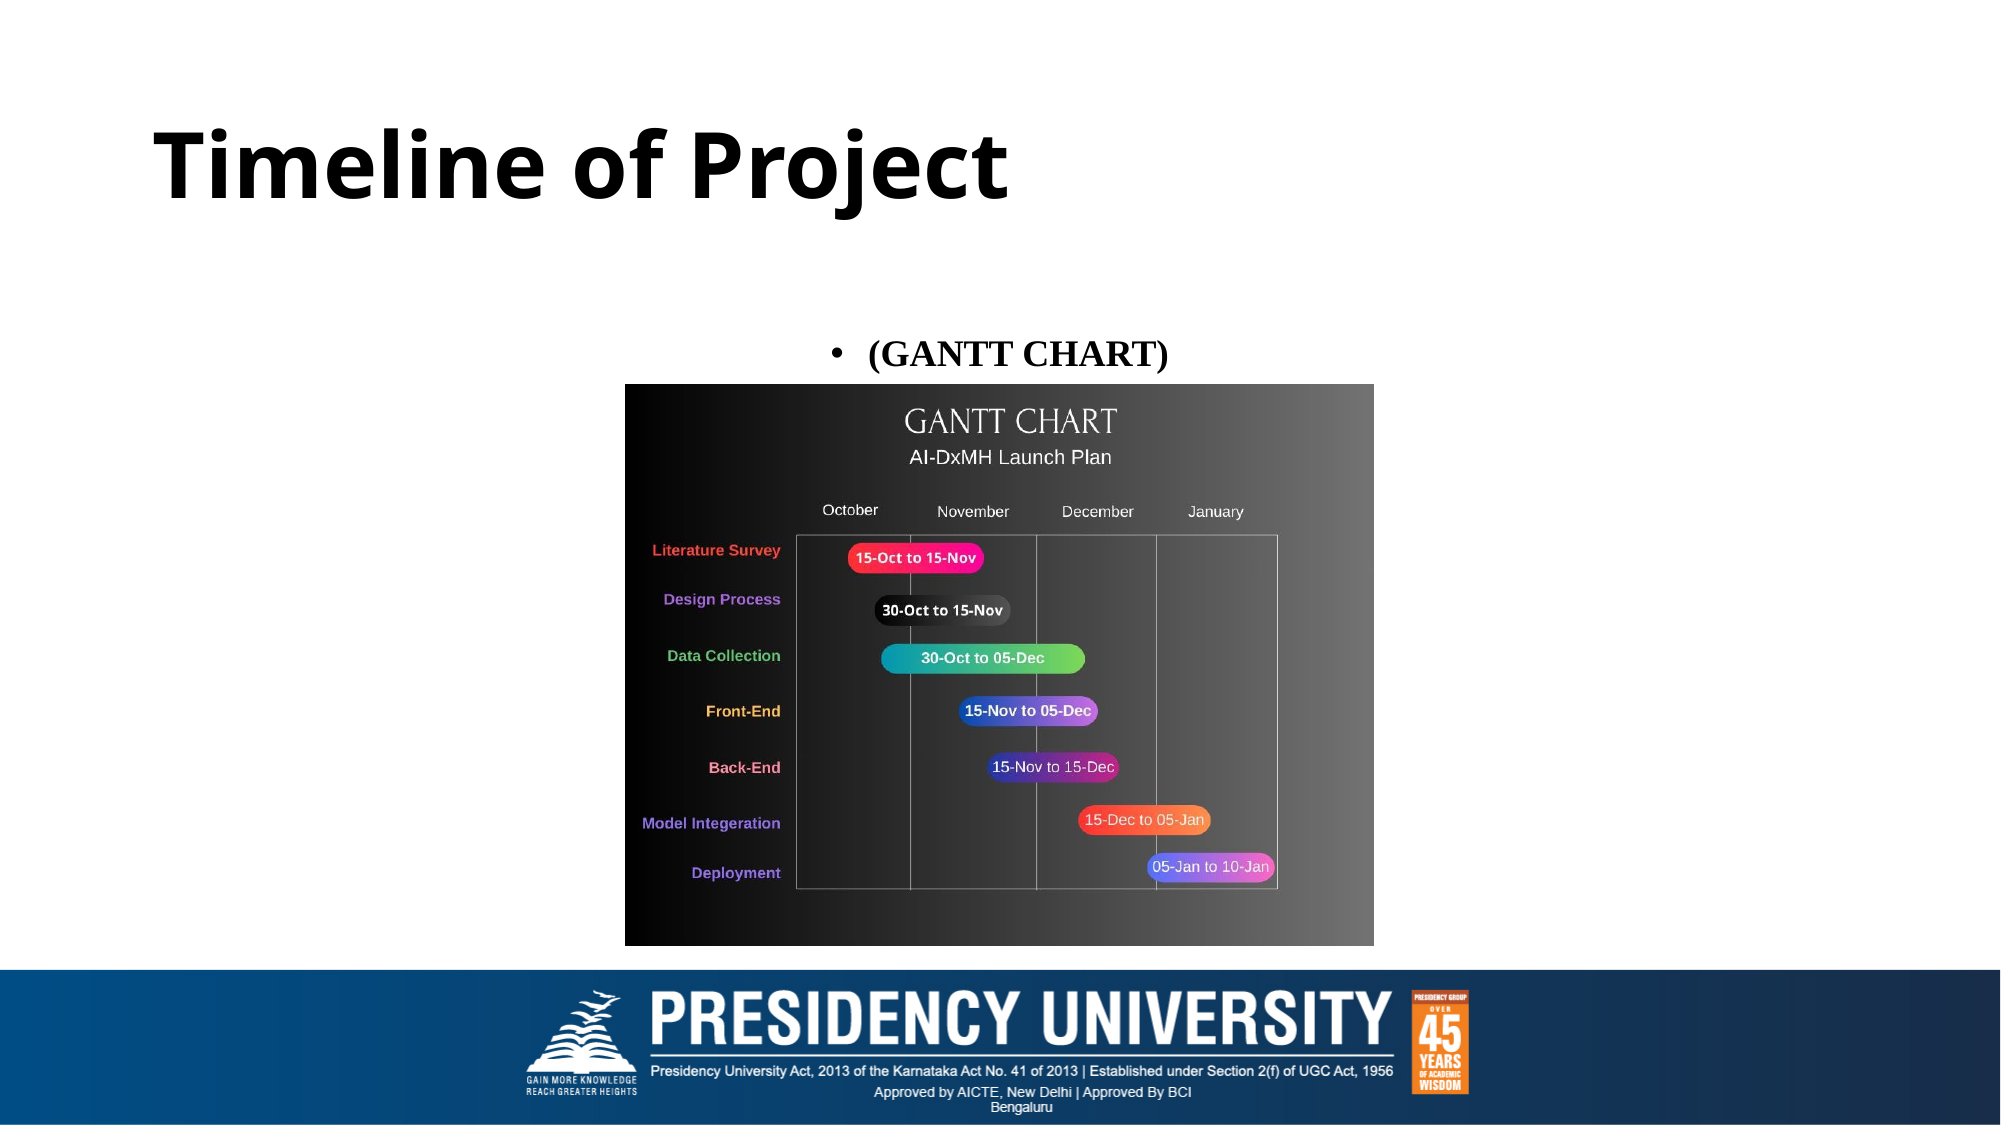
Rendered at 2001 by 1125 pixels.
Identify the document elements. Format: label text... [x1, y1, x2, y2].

title Timeline of Project [137, 59, 1863, 278]
picture [0, 0, 2001, 1125]
list (GANTT CHART) [137, 299, 1863, 1014]
